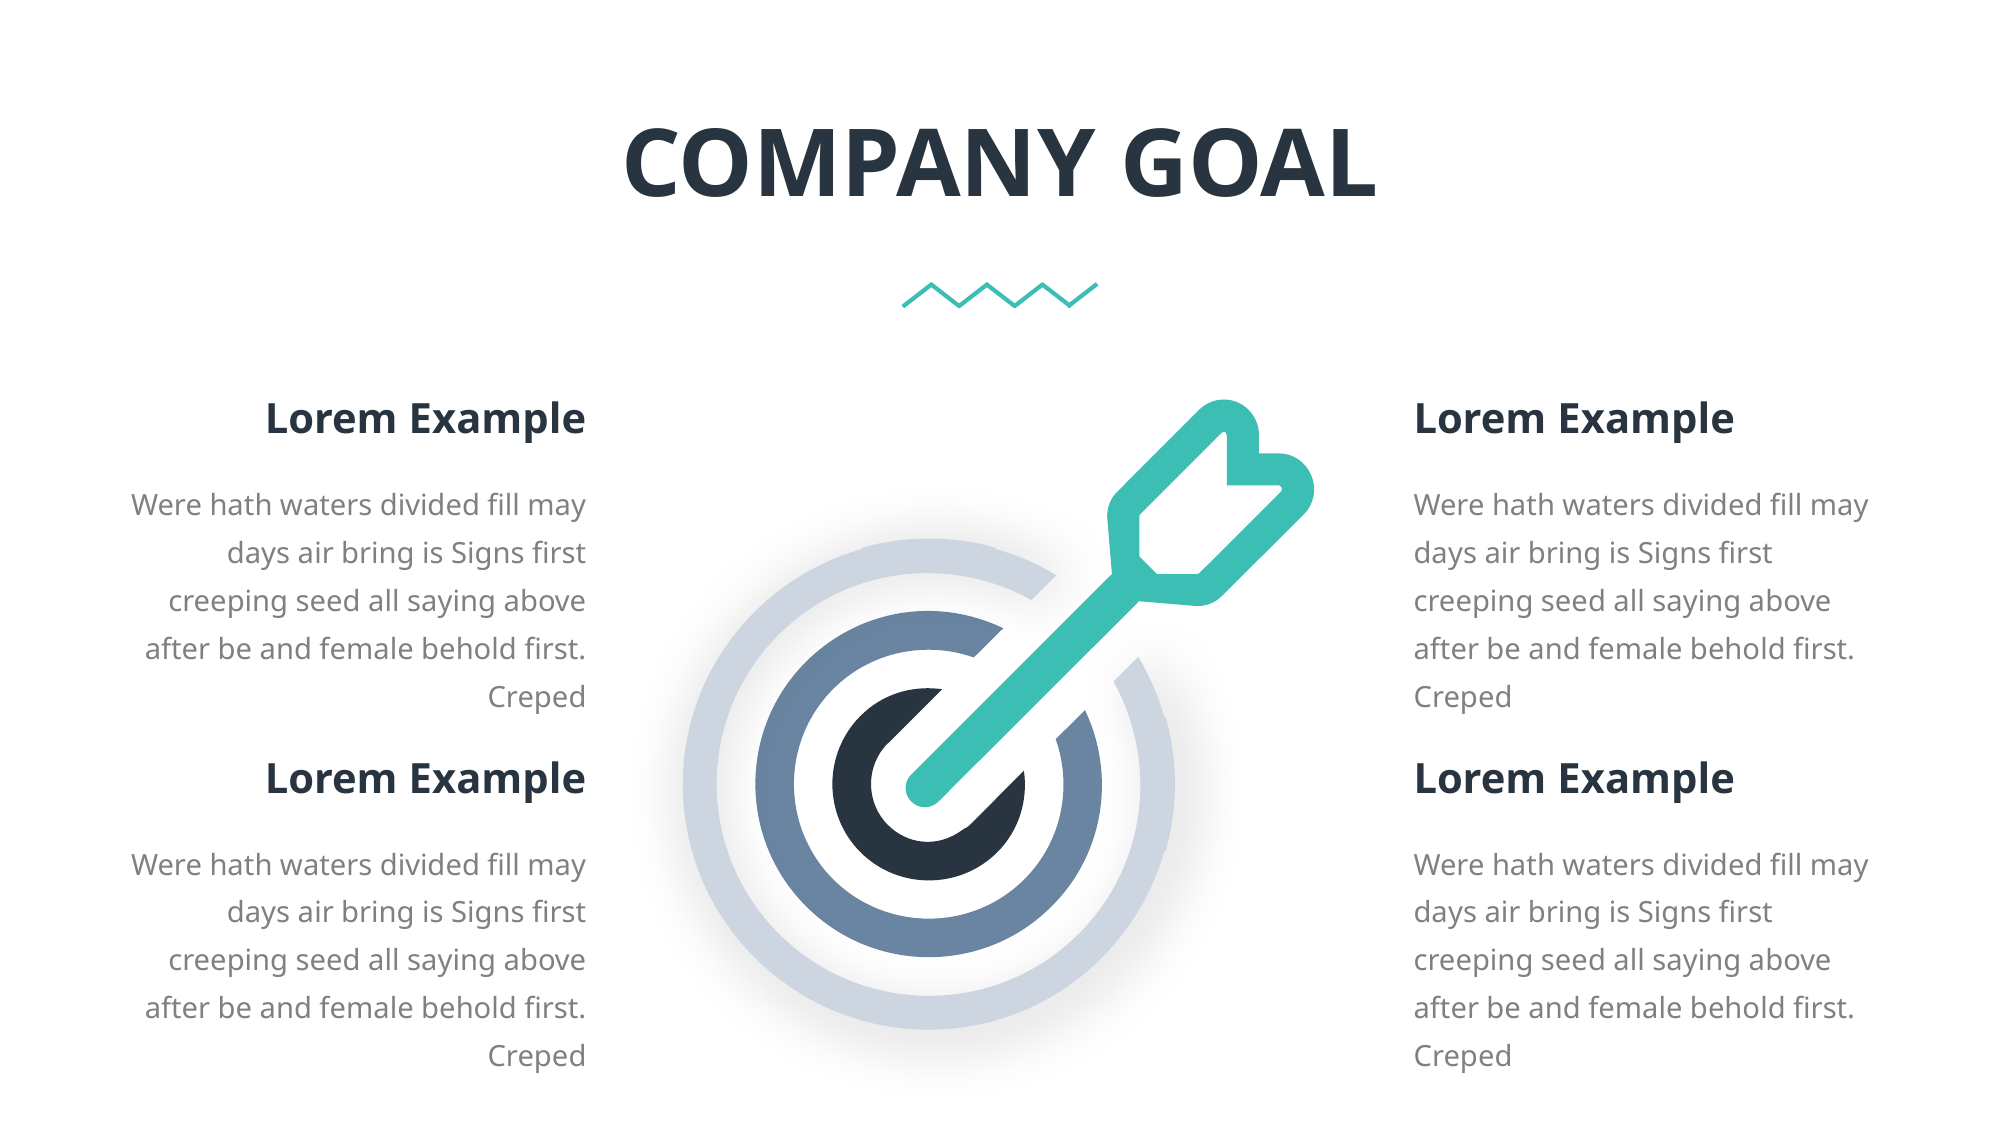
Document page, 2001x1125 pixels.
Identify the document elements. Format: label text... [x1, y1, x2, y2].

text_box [902, 283, 1098, 307]
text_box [1398, 384, 1891, 1030]
text_box COMPANY GOAL [0, 95, 2000, 223]
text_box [108, 384, 602, 1030]
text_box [682, 399, 1318, 1030]
